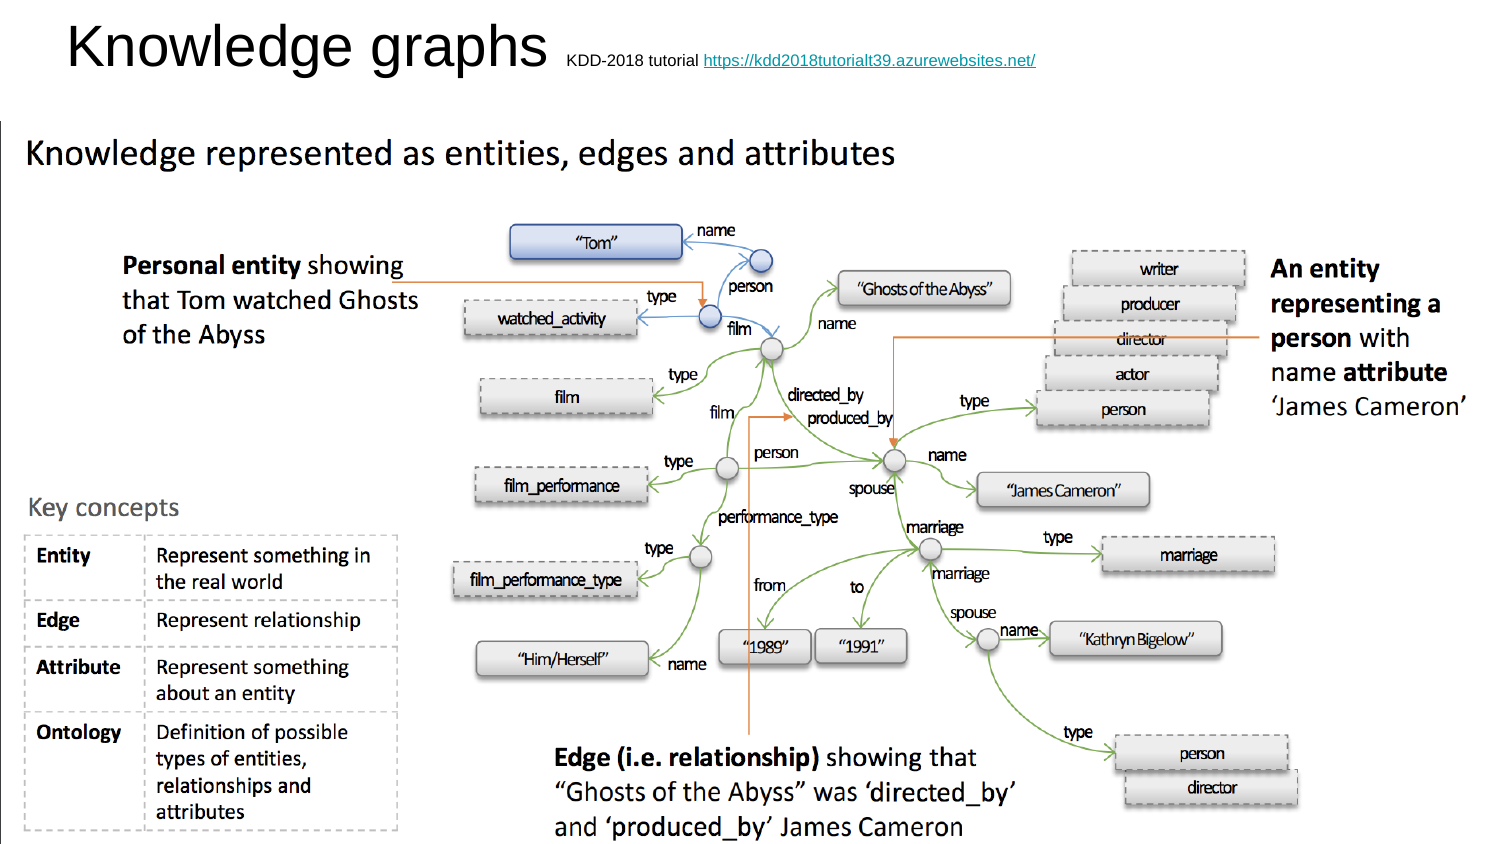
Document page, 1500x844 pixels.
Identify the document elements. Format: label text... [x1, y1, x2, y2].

title Knowledge graphs KDD-2018 tutorial https://kdd2018tutorialt39.azurewebsites.net/ [51, 0, 1449, 87]
picture [0, 121, 1500, 844]
